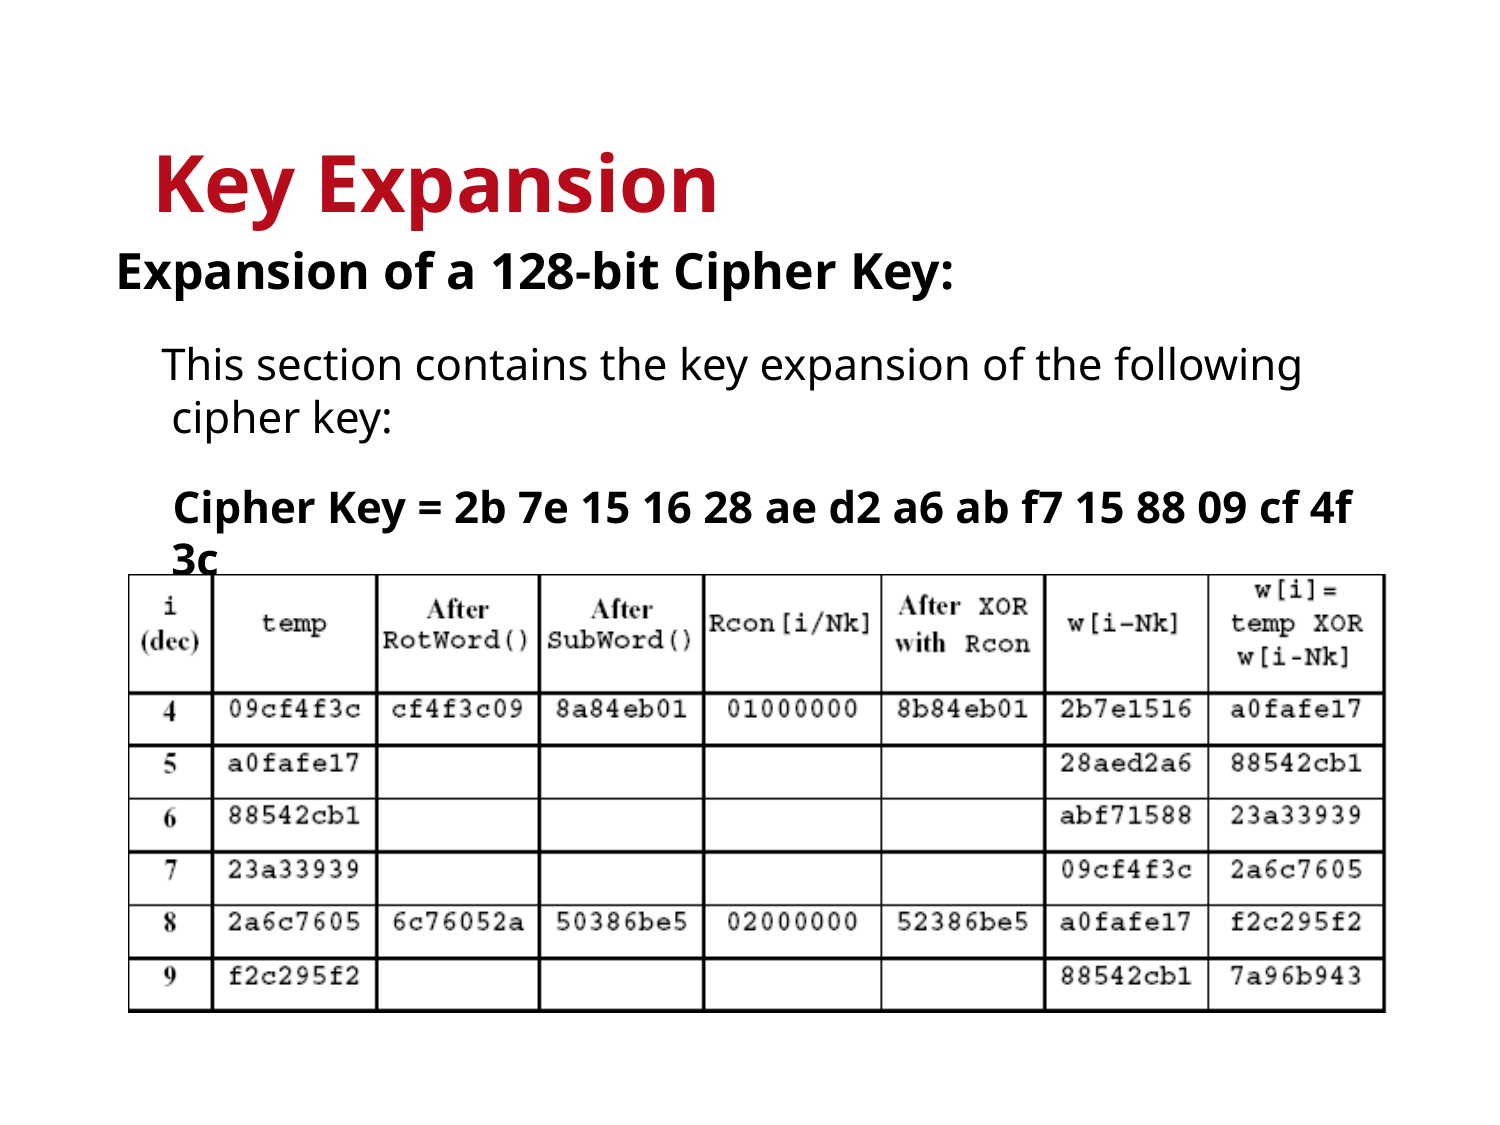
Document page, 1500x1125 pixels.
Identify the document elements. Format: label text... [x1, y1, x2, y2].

title Key Expansion [137, 87, 1381, 275]
picture [127, 574, 1388, 1013]
list Expansion of a 128-bit Cipher Key: This section contains the key expansion of the following cipher key: Cipher Key = 2b 7e 15 16 28 ae d2 a6 ab f7 15 88 09 cf 4f 3c for Nk = 4, which results in w0 = 2b7e1516 w1 = 28aed2a6 w2 = abf71588 w3 = 09cf4f3c [100, 231, 1376, 1032]
